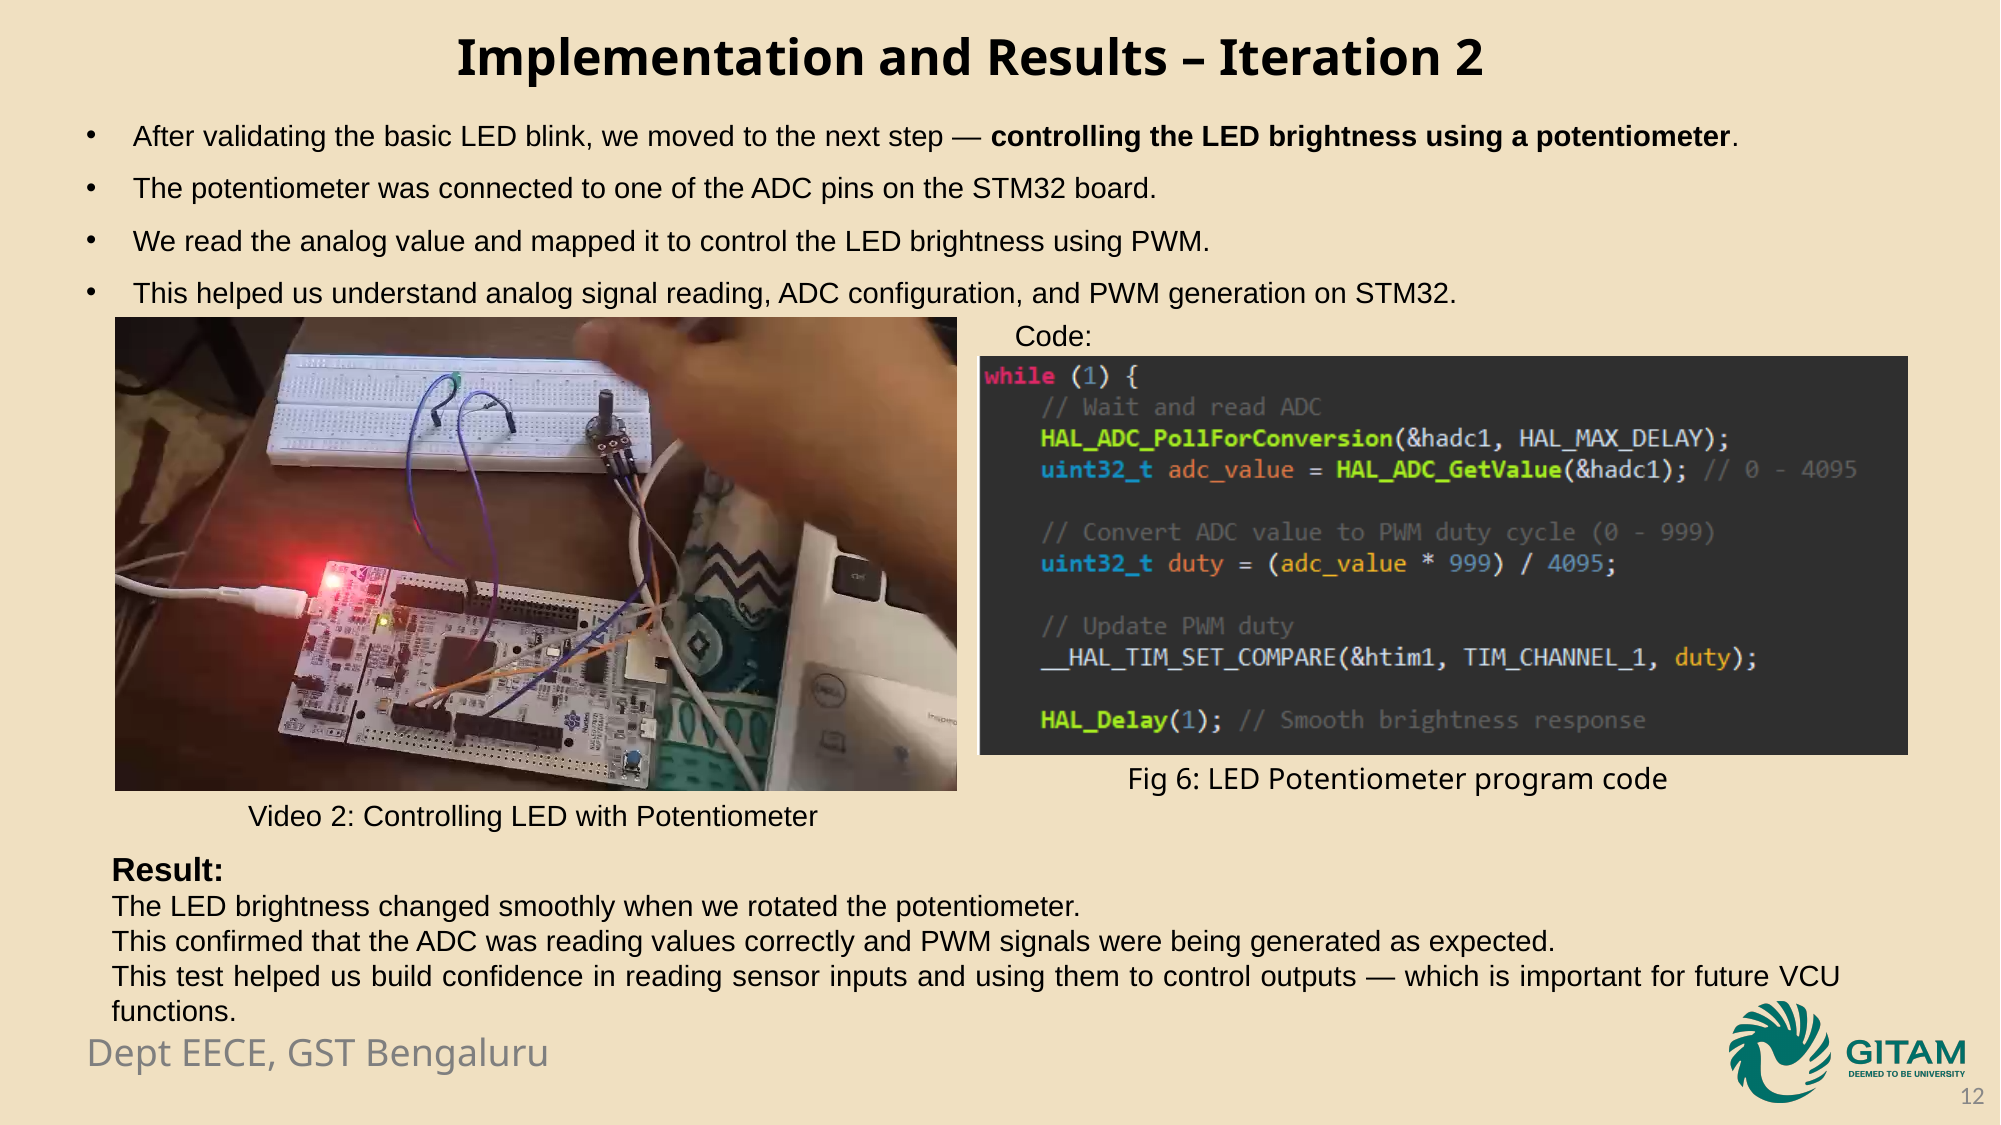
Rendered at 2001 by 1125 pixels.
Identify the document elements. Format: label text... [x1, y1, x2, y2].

text_box Implementation and Results – Iteration 2 [114, 17, 1840, 92]
slide_number 12 [1550, 1065, 2000, 1125]
text_box Code: [999, 309, 1164, 354]
text_box After validating the basic LED blink, we moved to the next step — controlling the LED brightness using a potentiometer. The potentiometer was connected to one of the ADC pins on the STM32 board. We read the analog value and mapped it to control the LED brightness using PWM. This helped us understand analog signal reading, ADC configuration, and PWM generation on STM32. [70, 92, 1929, 334]
text_box Fig 6: LED Potentiometer program code [1112, 764, 1885, 804]
text_box Result: The LED brightness changed smoothly when we rotated the potentiometer. This confirmed that the ADC was reading values correctly and PWM signals were being generated as expected. This test helped us build confidence in reading sensor inputs and using them to control outputs — which is important for future VCU functions. [96, 840, 1858, 1035]
picture [1729, 1001, 1965, 1065]
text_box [114, 316, 958, 792]
picture [977, 356, 1908, 756]
text_box Video 2: Controlling LED with Potentiometer [233, 800, 875, 840]
